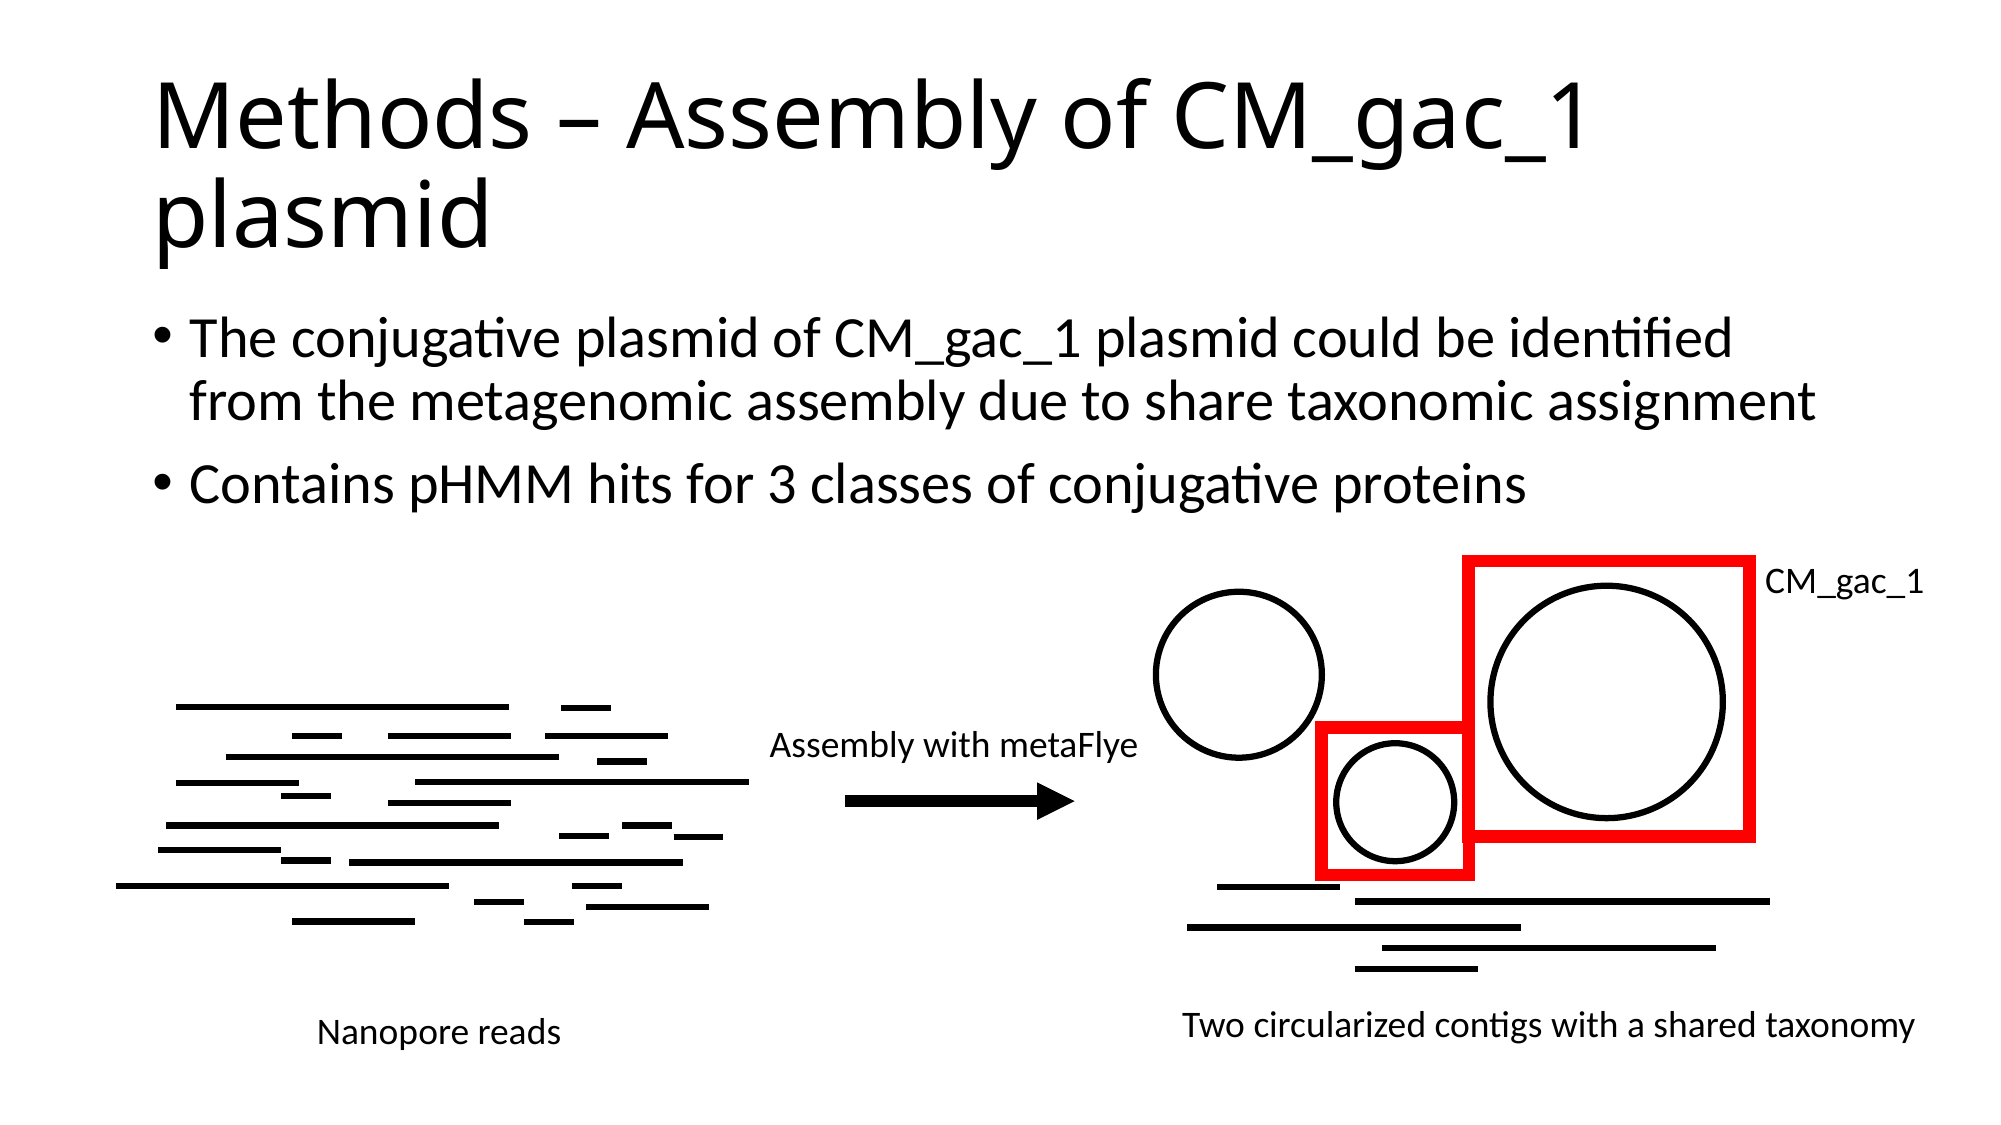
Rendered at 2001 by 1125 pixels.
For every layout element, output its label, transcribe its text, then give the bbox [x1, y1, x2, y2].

text_box Nanopore reads [302, 999, 577, 1060]
text_box Assembly with metaFlye [754, 712, 1154, 772]
text_box [1320, 726, 1470, 876]
text_box Two circularized contigs with a shared taxonomy [1167, 993, 1931, 1053]
text_box CM_gac_1 [1750, 548, 1940, 609]
title Methods – Assembly of CM_gac_1 plasmid [137, 59, 1863, 278]
list The conjugative plasmid of CM_gac_1 plasmid could be identified from the metagenomic assembly due to share taxonomic assignment Contains pHMM hits for 3 classes of conjugative proteins [137, 299, 1863, 540]
text_box [1489, 584, 1724, 820]
text_box [1154, 590, 1323, 759]
text_box [1335, 742, 1456, 863]
text_box [1468, 560, 1750, 837]
